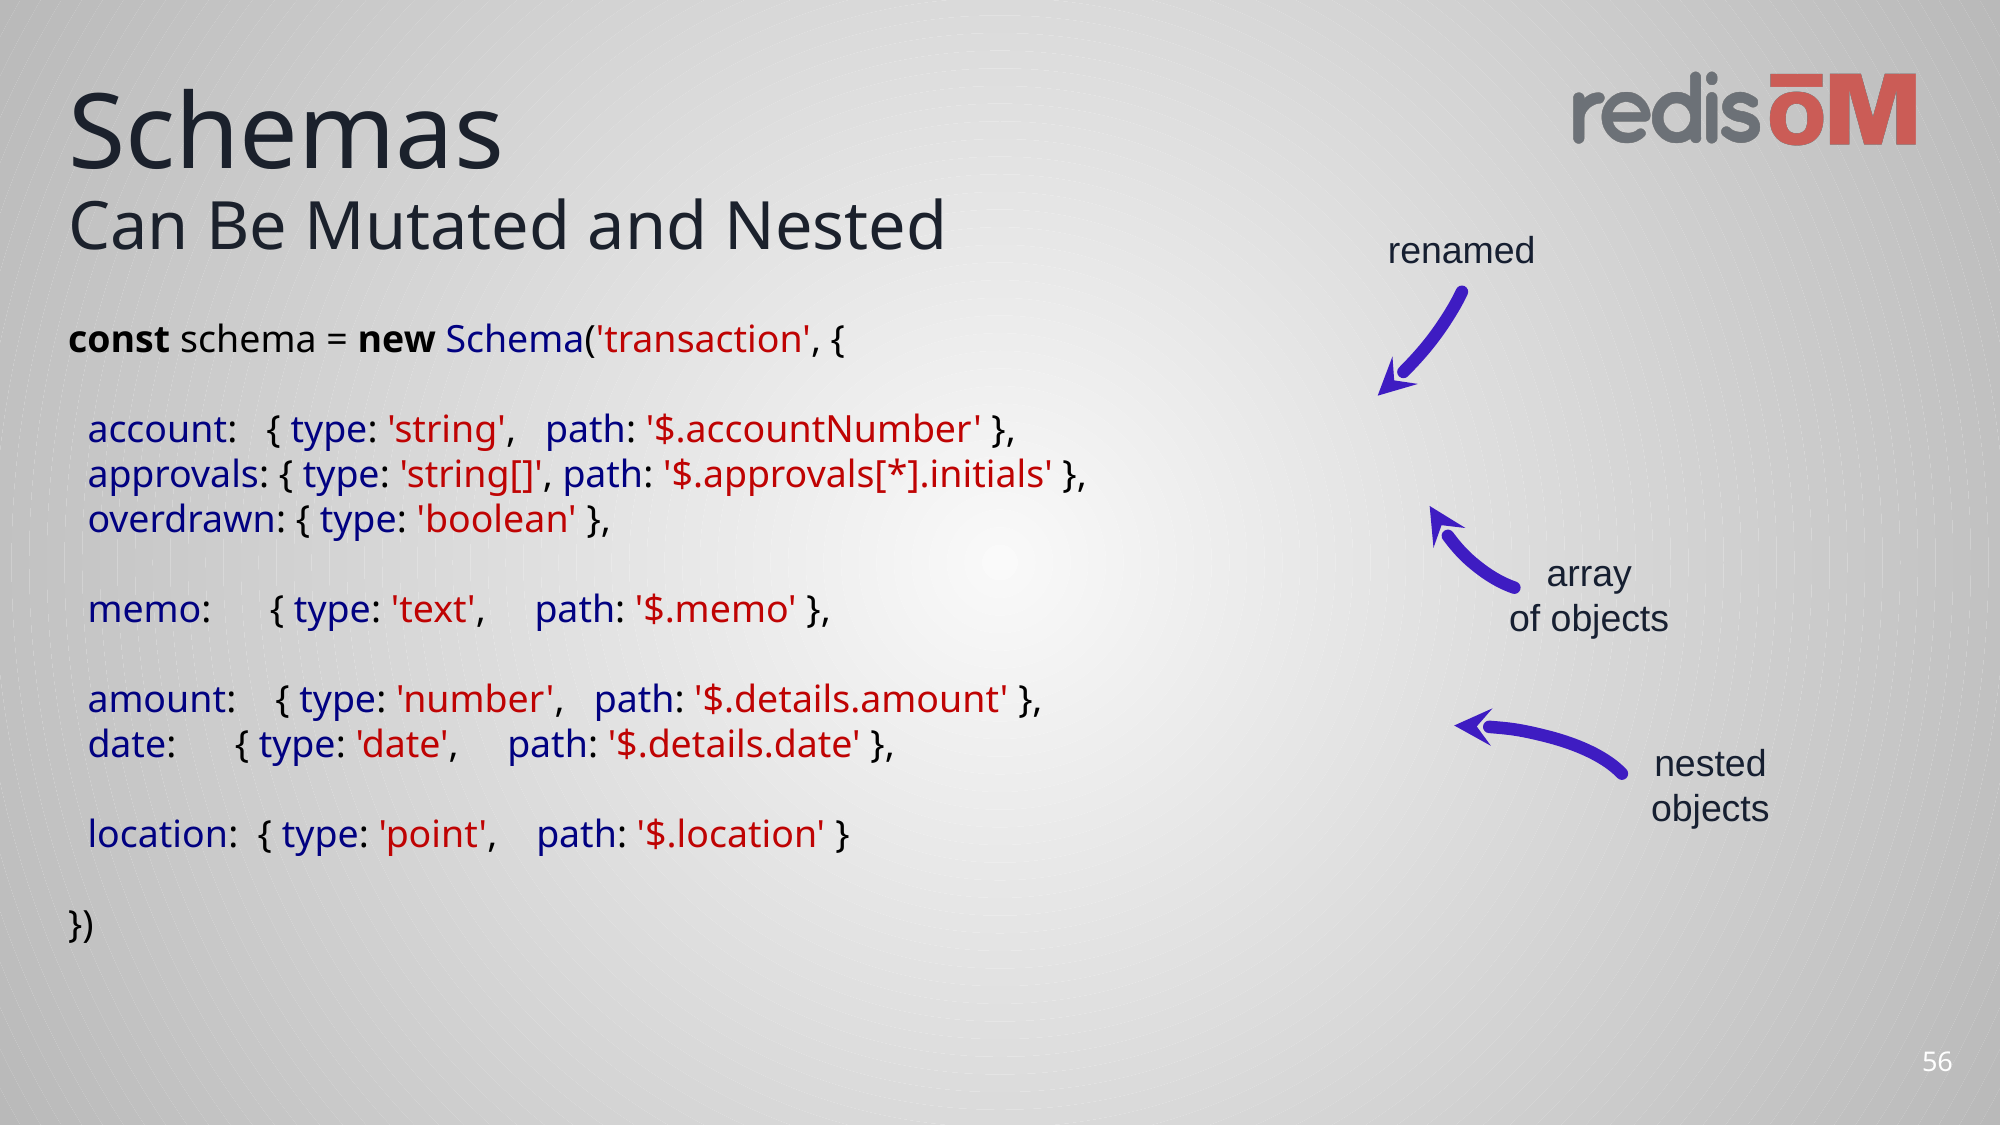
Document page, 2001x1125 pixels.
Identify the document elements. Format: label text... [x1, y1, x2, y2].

text_box array of objects [1493, 541, 1686, 647]
text_box nested objects [1635, 731, 1786, 837]
picture [1560, 62, 1929, 155]
slide_number ‹#› [1853, 1019, 1974, 1106]
text_box [1429, 482, 1511, 578]
text_box const schema = new Schema('transaction', { account: { type: 'string', path: '$.accountNumber' }, approvals: { type: 'string[]', path: '$.approvals[*].initials' }, overdrawn: { type: 'boolean' }, memo: { type: 'text', path: '$.memo' }, amount: { type: 'number', path: '$.details.amount' }, date: { type: 'date', path: '$.details.date' }, location: { type: 'point', path: '$.location' } }) [53, 307, 1713, 953]
text_box renamed [1371, 218, 1552, 279]
text_box [1454, 719, 1622, 804]
subtitle Can Be Mutated and Nested [53, 168, 1943, 248]
text_box [1340, 291, 1463, 396]
subtitle Schemas [53, 49, 1943, 168]
